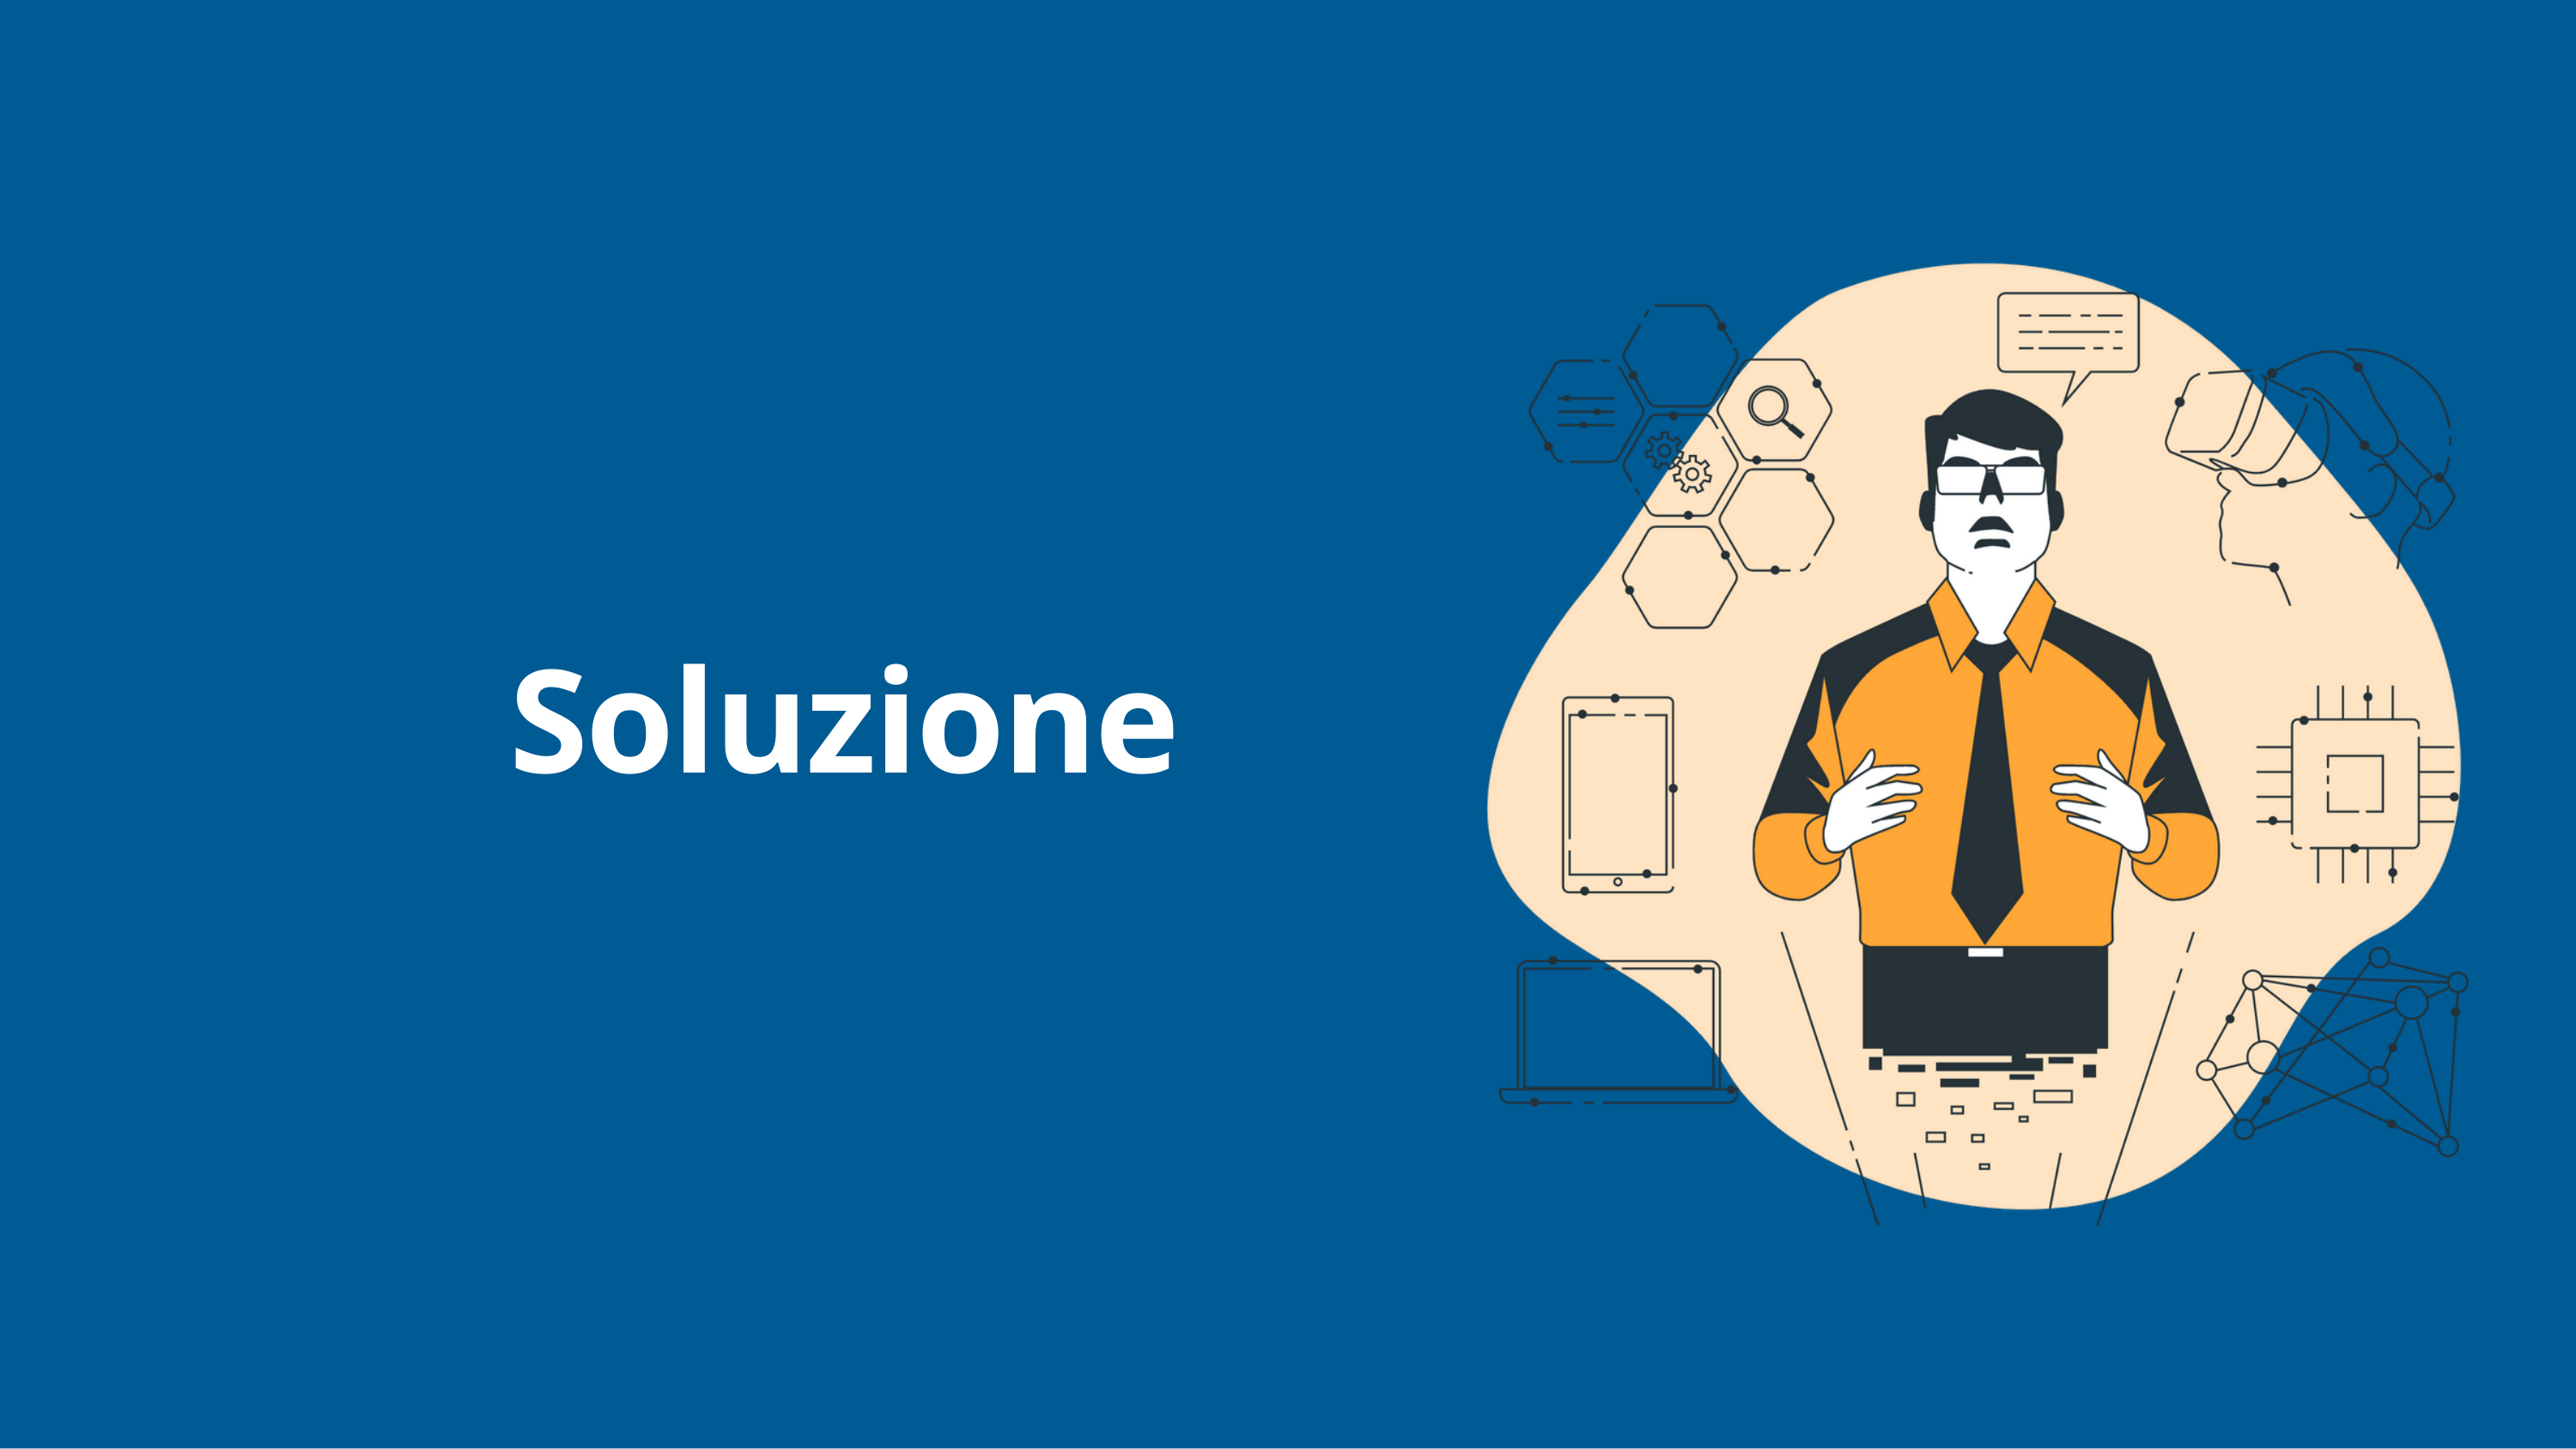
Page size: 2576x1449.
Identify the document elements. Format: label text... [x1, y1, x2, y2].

picture [1451, 209, 2524, 1282]
title Soluzione [470, 627, 1447, 973]
